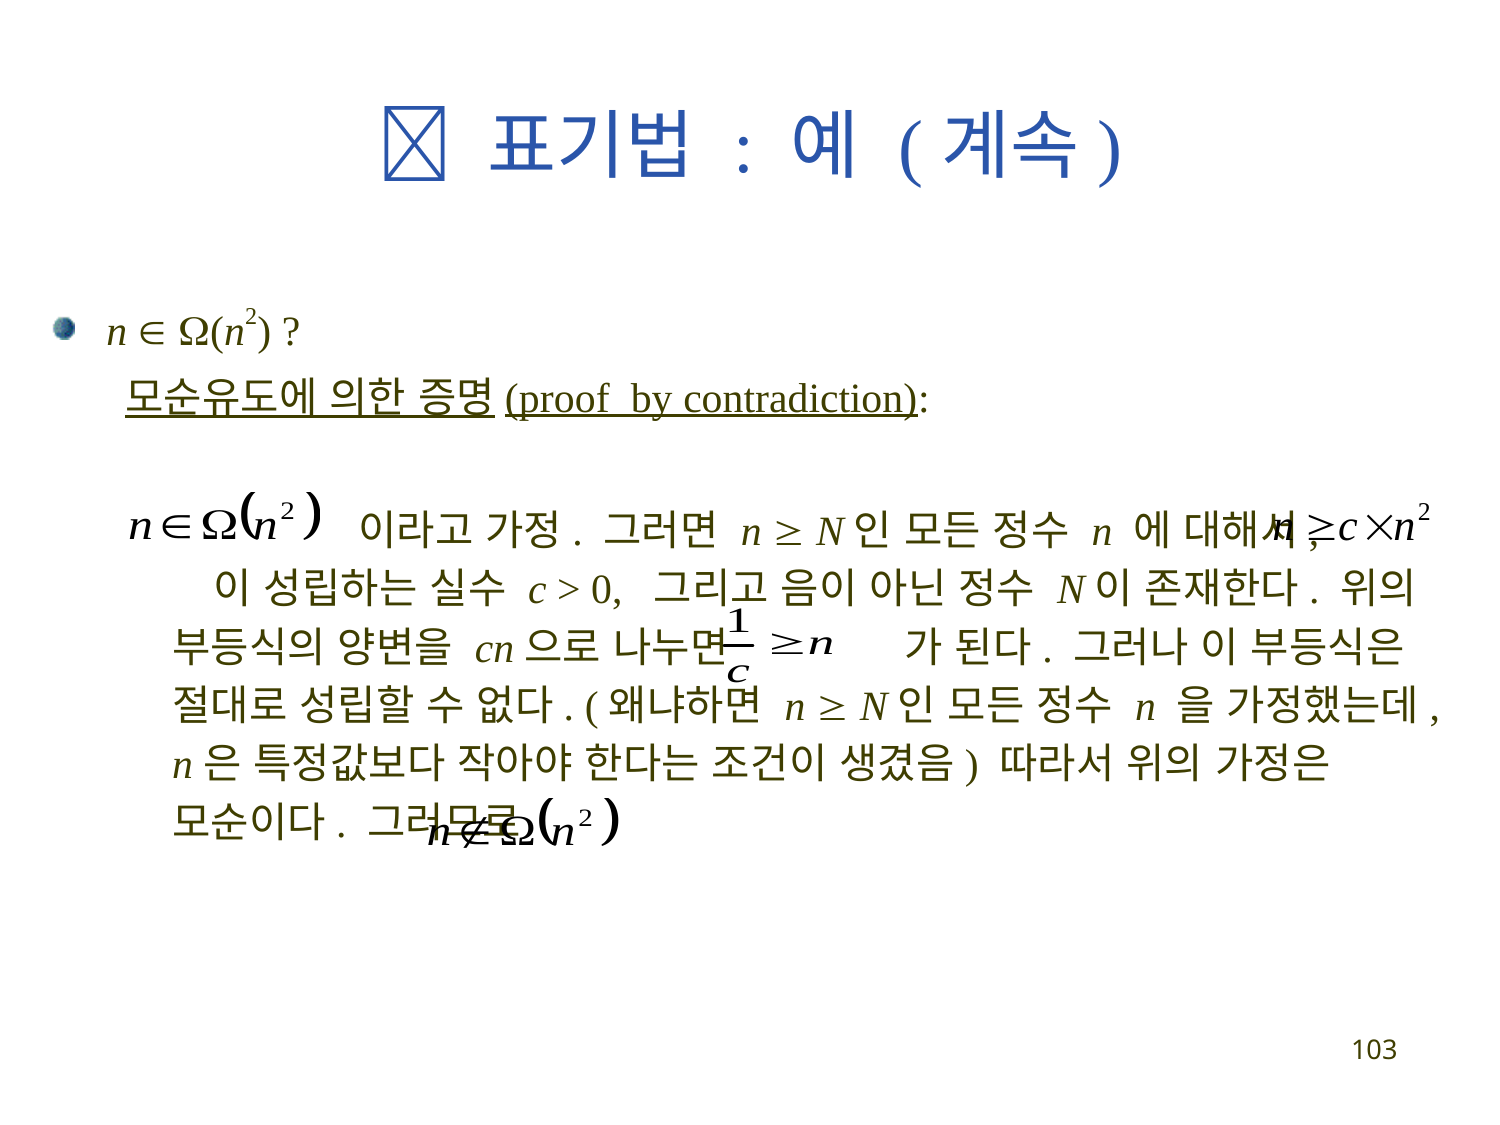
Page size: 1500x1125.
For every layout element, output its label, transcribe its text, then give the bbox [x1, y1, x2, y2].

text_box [714, 597, 844, 691]
title  표기법 : 예 (계속) [112, 74, 1388, 212]
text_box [1265, 492, 1440, 552]
slide_number 103 [1099, 1024, 1413, 1101]
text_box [418, 798, 619, 864]
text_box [120, 492, 320, 558]
picture [50, 314, 75, 340]
list n  (n2) ? 모순유도에 의한 증명(proof by contradiction): 이라고 가정. 그러면 n  N인 모든 정수 n 에 대해서, 이 성립하는 실수 c > 0, 그리고 음이 아닌 정수 N이 존재한다. 위의 부등식의 양변을 cn으로 나누면 가 된다. 그러나 이 부등식은 절대로 성립할 수 없다. (왜냐하면 n  N인 모든 정수 n 을 가정했는데, n은 특정값보다 작아야 한다는 조건이 생겼음) 따라서 위의 가정은 모순이다. 그러므로 [34, 292, 1473, 981]
